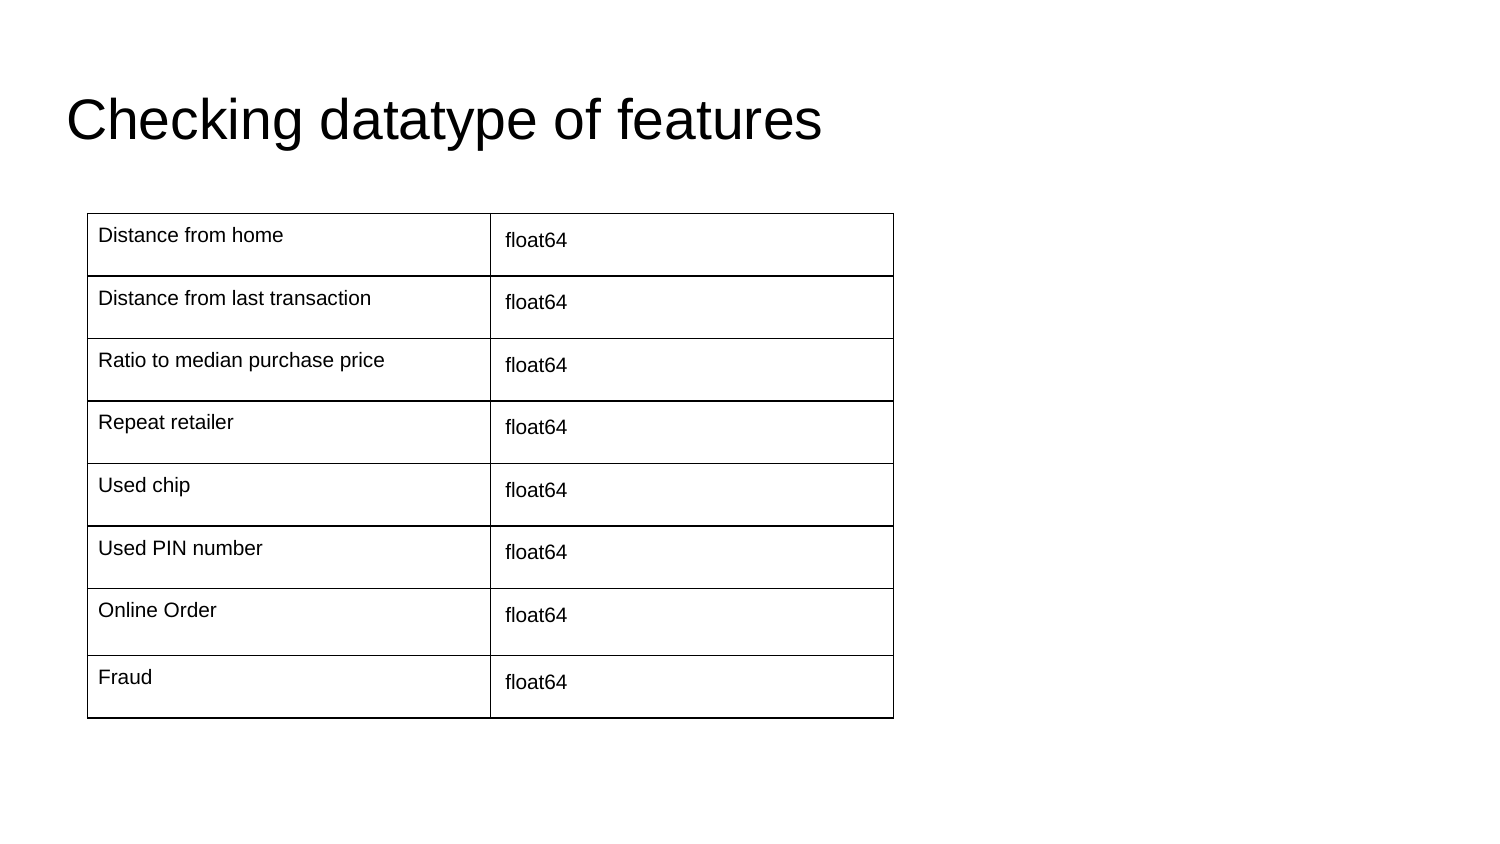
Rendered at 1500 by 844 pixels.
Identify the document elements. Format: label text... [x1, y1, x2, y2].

table_cell float64 [491, 402, 893, 463]
table_header float64 [491, 214, 893, 275]
table_header Distance from home [88, 214, 490, 275]
table_cell Used chip [88, 464, 490, 525]
table_cell Online Order [88, 589, 490, 655]
table_cell float64 [491, 656, 893, 717]
table_cell Fraud [88, 656, 490, 717]
table_cell float64 [491, 527, 893, 588]
table_cell Ratio to median purchase price [88, 339, 490, 400]
table_cell Distance from last transaction [88, 277, 490, 338]
table_cell float64 [491, 277, 893, 338]
table_cell float64 [491, 464, 893, 525]
table_cell float64 [491, 589, 893, 655]
title Checking datatype of features [51, 72, 1449, 167]
table_cell Used PIN number [88, 527, 490, 588]
table_cell Repeat retailer [88, 402, 490, 463]
table_cell float64 [491, 339, 893, 400]
